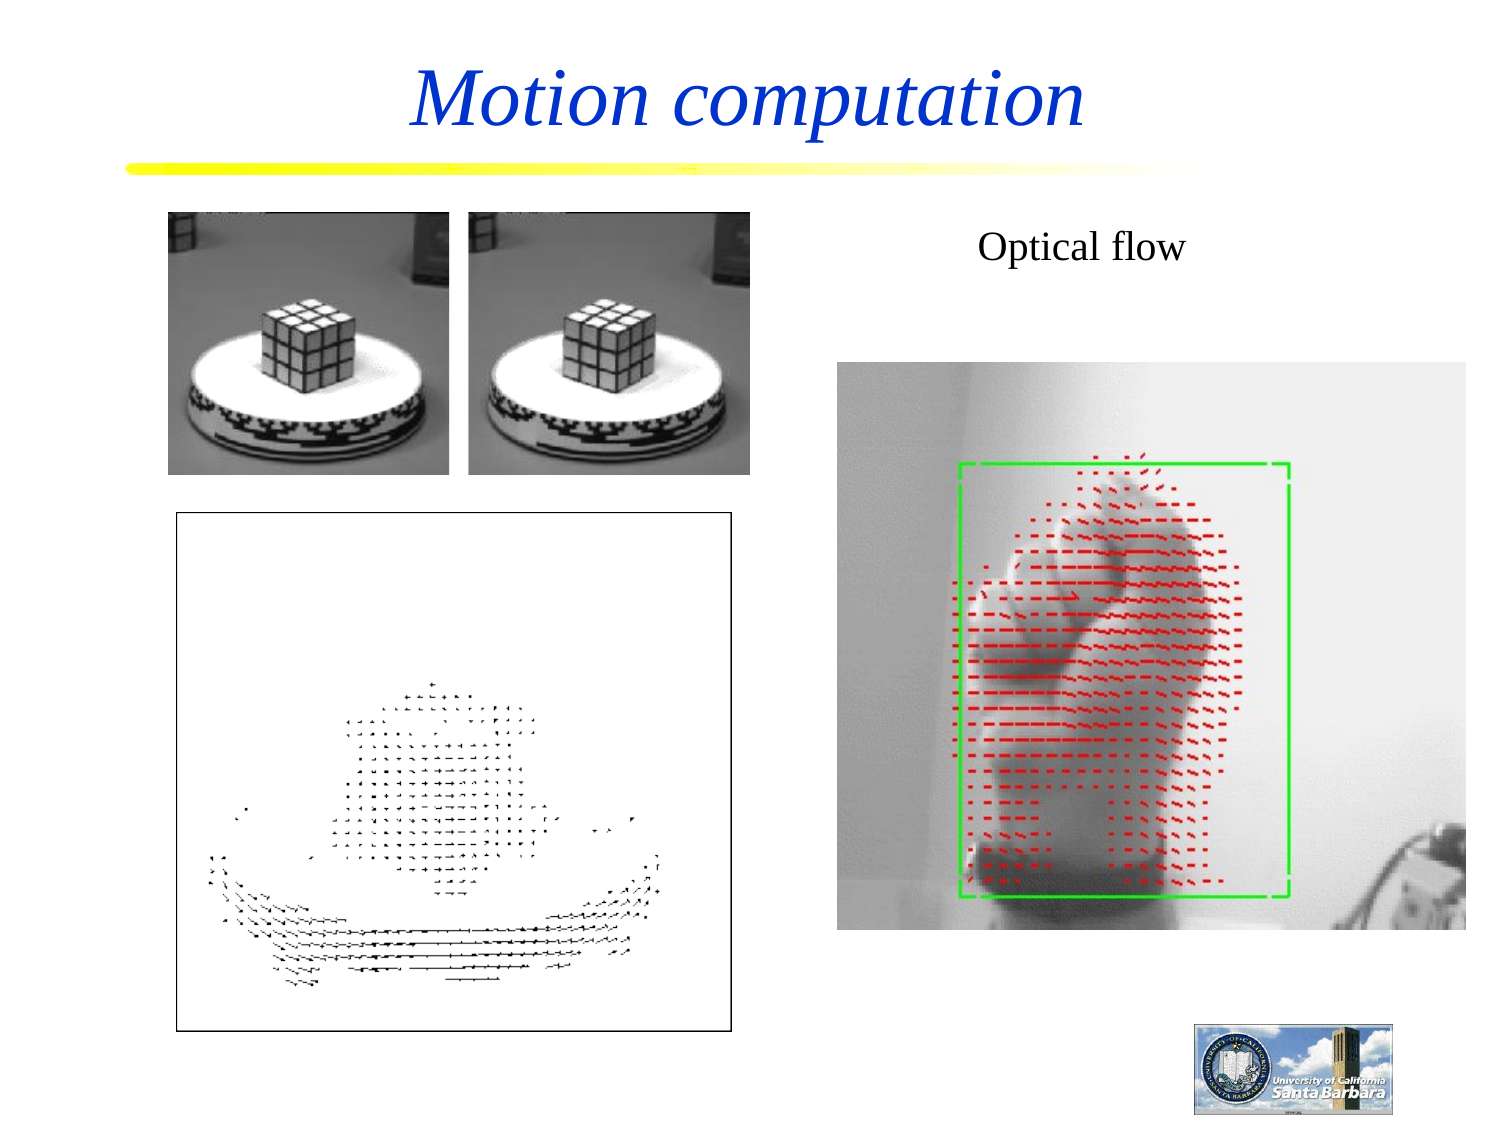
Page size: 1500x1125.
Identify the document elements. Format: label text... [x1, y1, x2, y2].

title Motion computation [247, 40, 1253, 231]
picture [125, 163, 247, 175]
picture [1194, 1024, 1393, 1115]
picture [176, 512, 732, 1032]
picture [837, 362, 1466, 930]
text_box Optical flow [975, 216, 1190, 269]
picture [168, 212, 751, 476]
